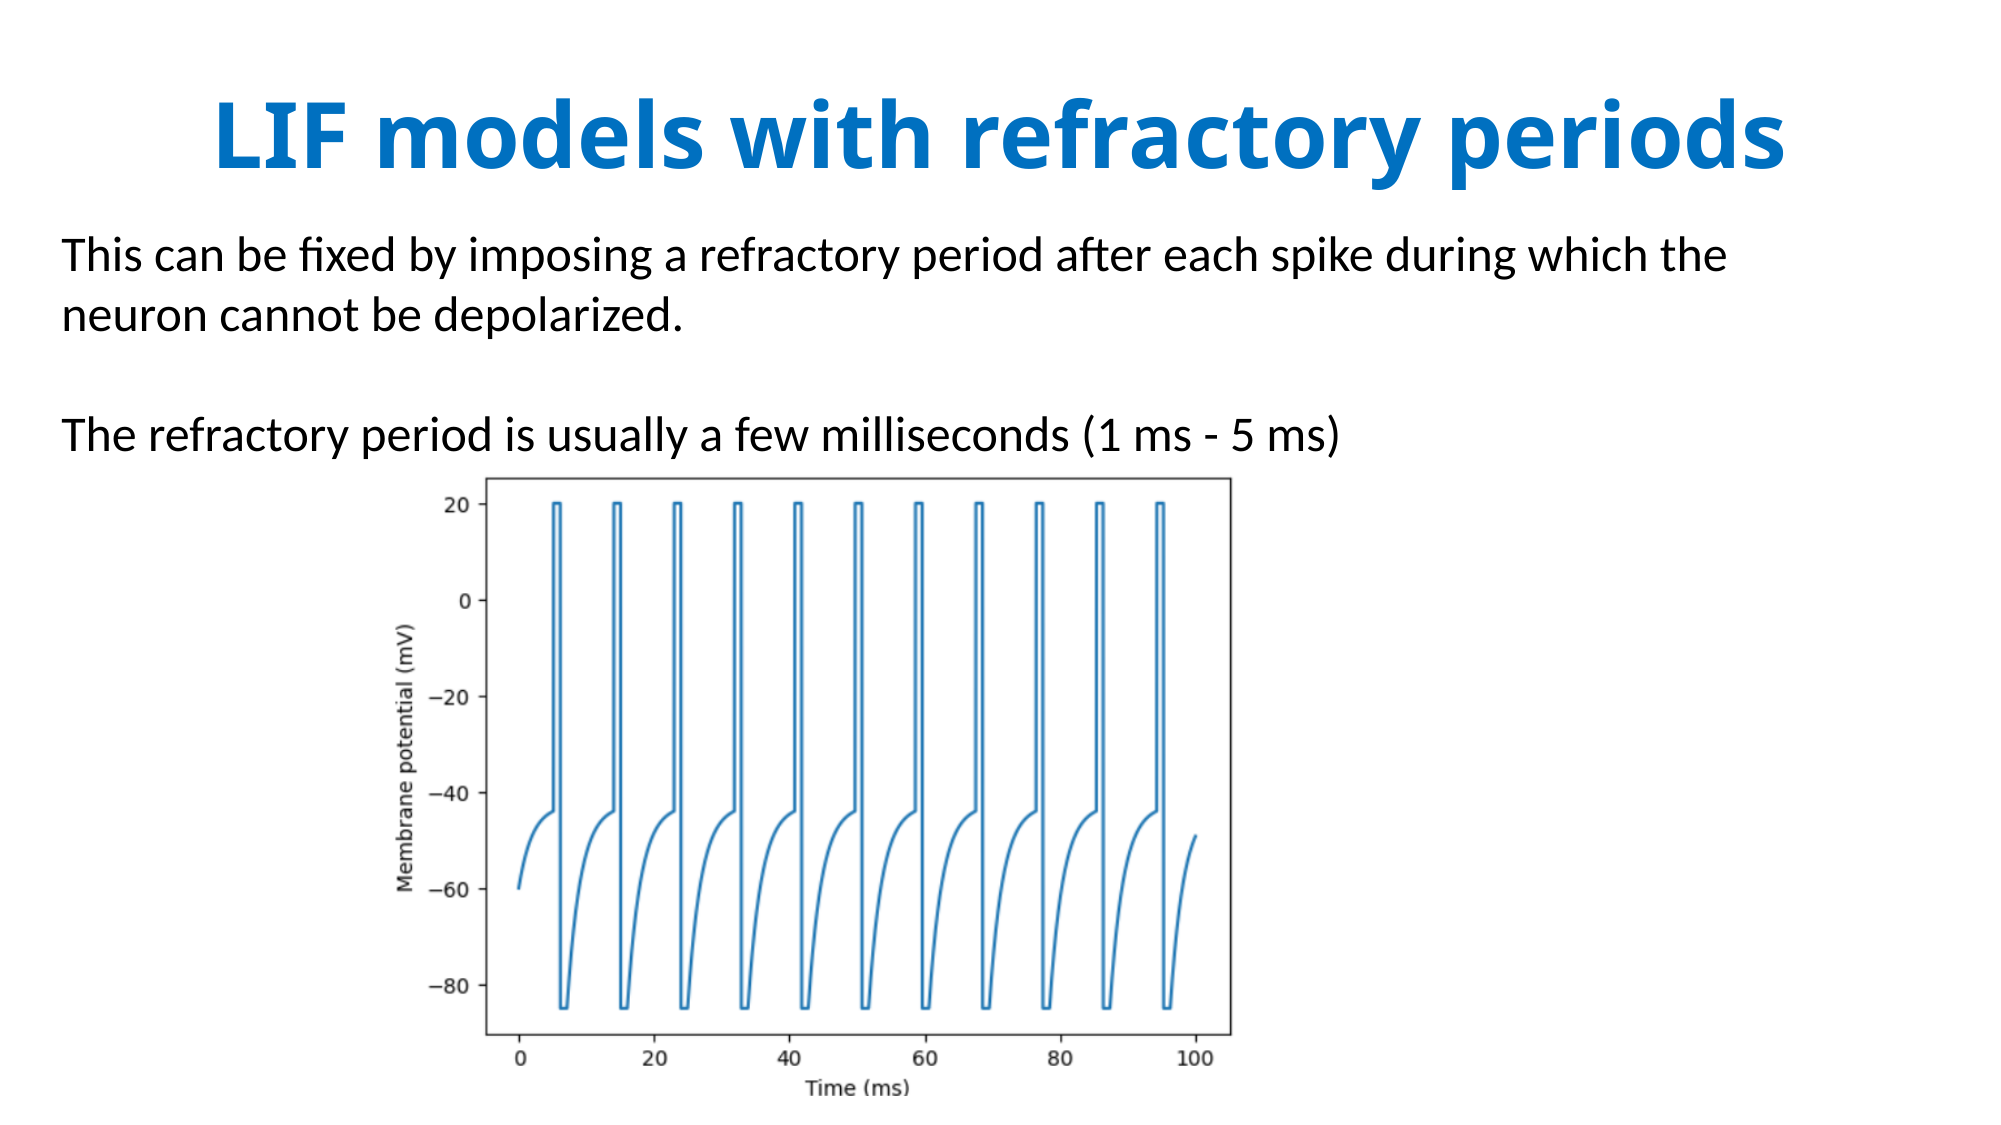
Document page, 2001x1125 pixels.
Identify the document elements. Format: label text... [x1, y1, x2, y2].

title LIF models with refractory periods [0, 29, 2000, 248]
picture [361, 472, 1258, 1096]
text_box This can be fixed by imposing a refractory period after each spike during which the neuron cannot be depolarized. The refractory period is usually a few milliseconds (1 ms - 5 ms) [46, 214, 1824, 559]
